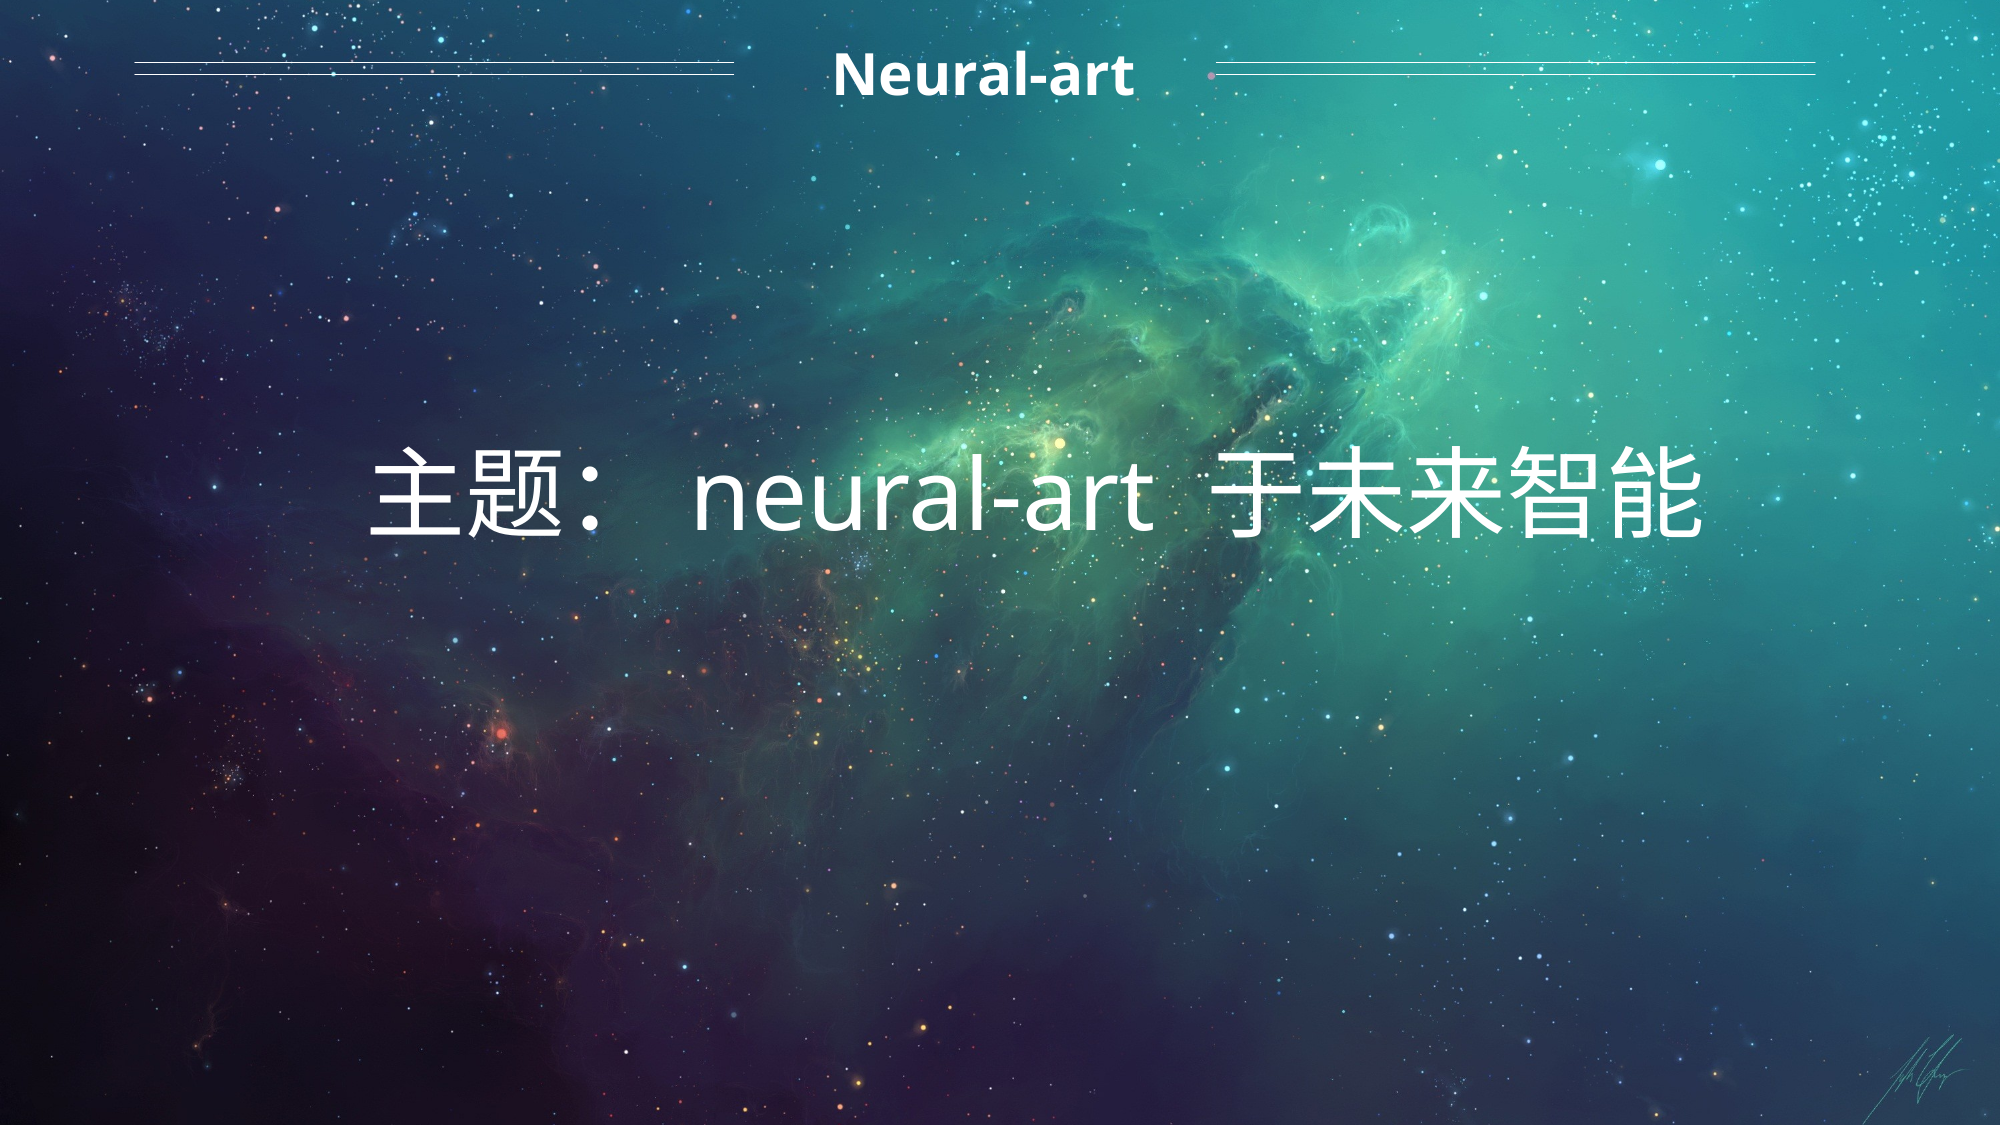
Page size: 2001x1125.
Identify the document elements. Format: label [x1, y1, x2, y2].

picture [0, 0, 2000, 1125]
text_box [134, 29, 1816, 116]
